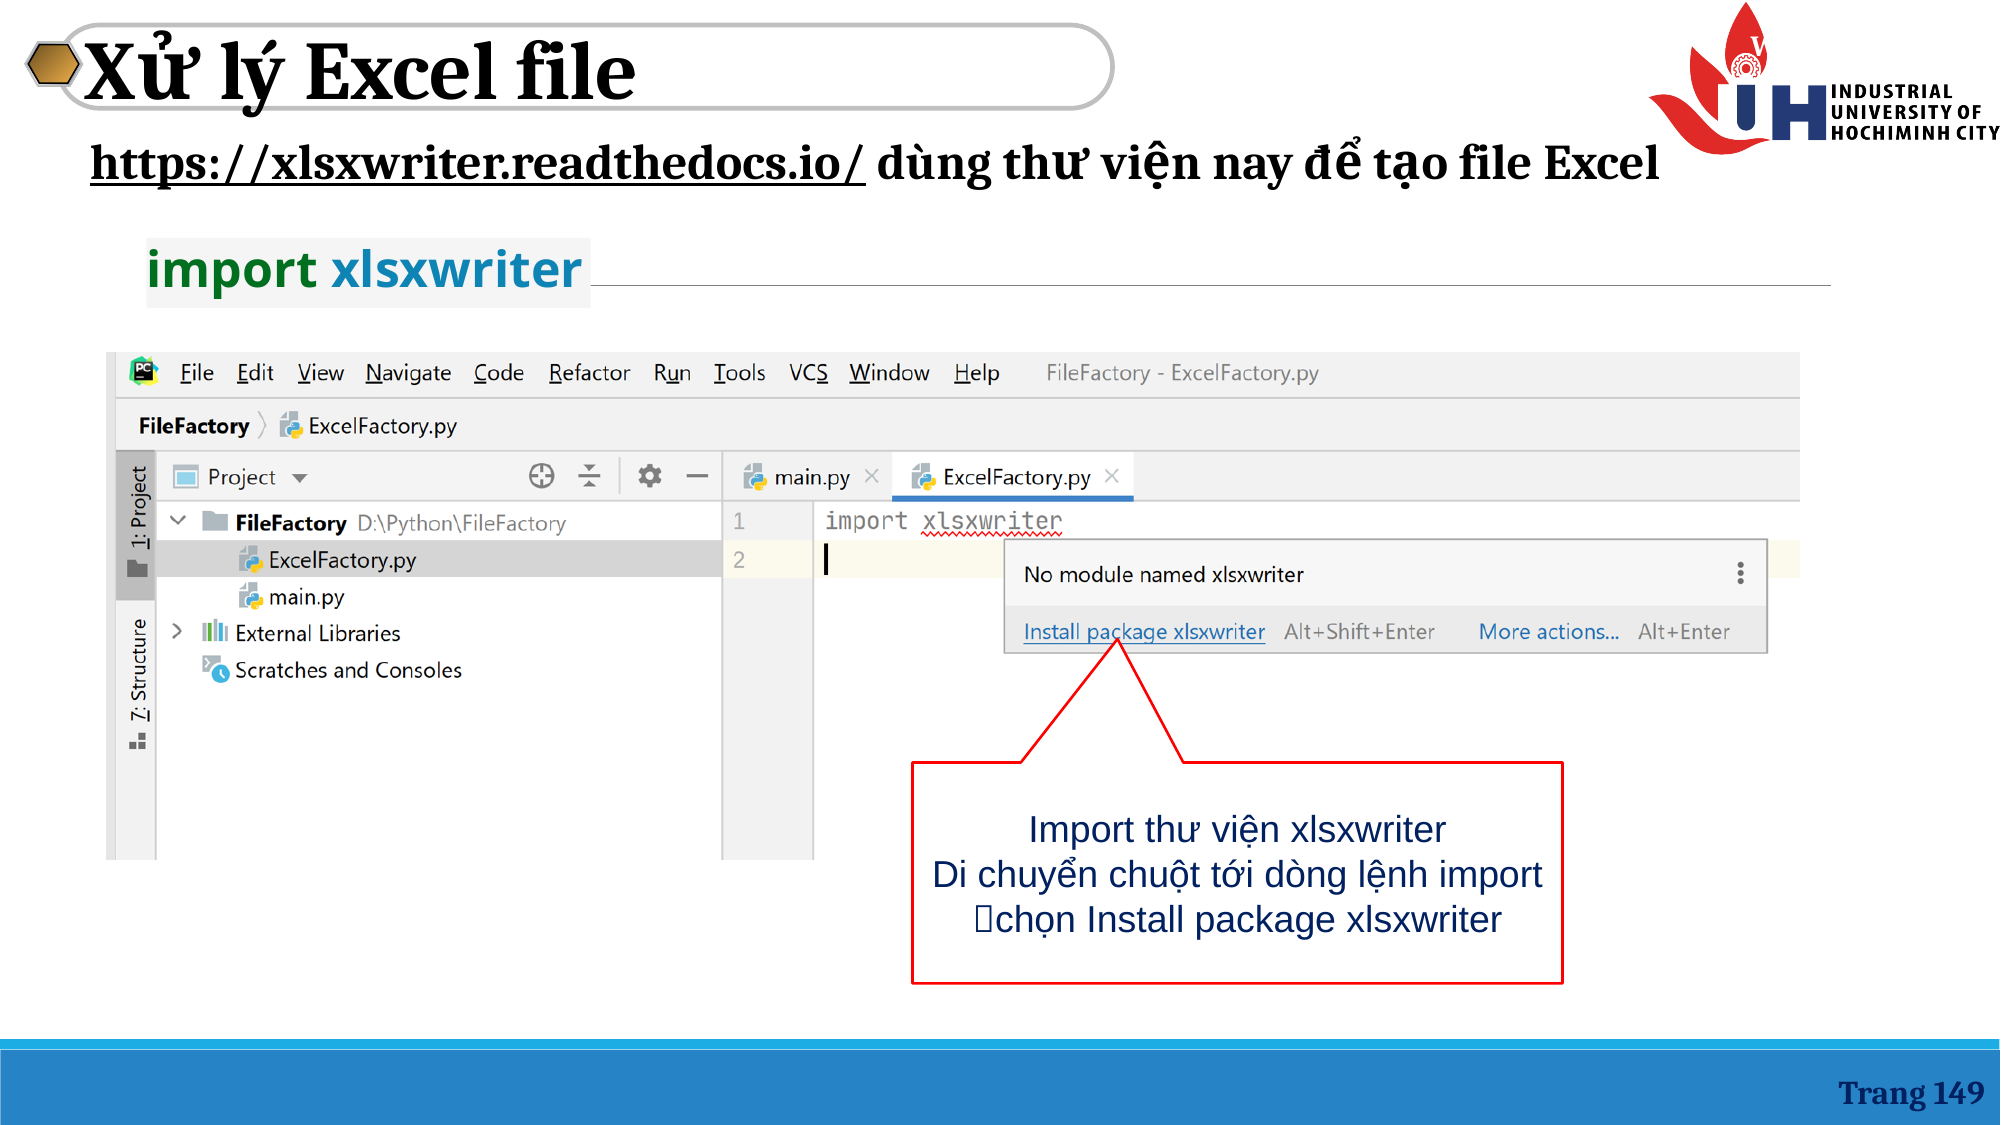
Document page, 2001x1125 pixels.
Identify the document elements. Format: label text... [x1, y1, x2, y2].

slide_number Trang 149 [1533, 1060, 2000, 1121]
text_box import xlsxwriter [146, 237, 591, 309]
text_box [24, 24, 1113, 109]
picture [1648, 1, 2000, 155]
picture [105, 351, 1801, 860]
text_box Import thư viện xlsxwriter Di chuyển chuột tới dòng lệnh import chọn Install package xlsxwriter [911, 870, 1564, 985]
text_box https://xlsxwriter.readthedocs.io/ dùng thư viện nay để tạo file Excel [74, 122, 1950, 984]
